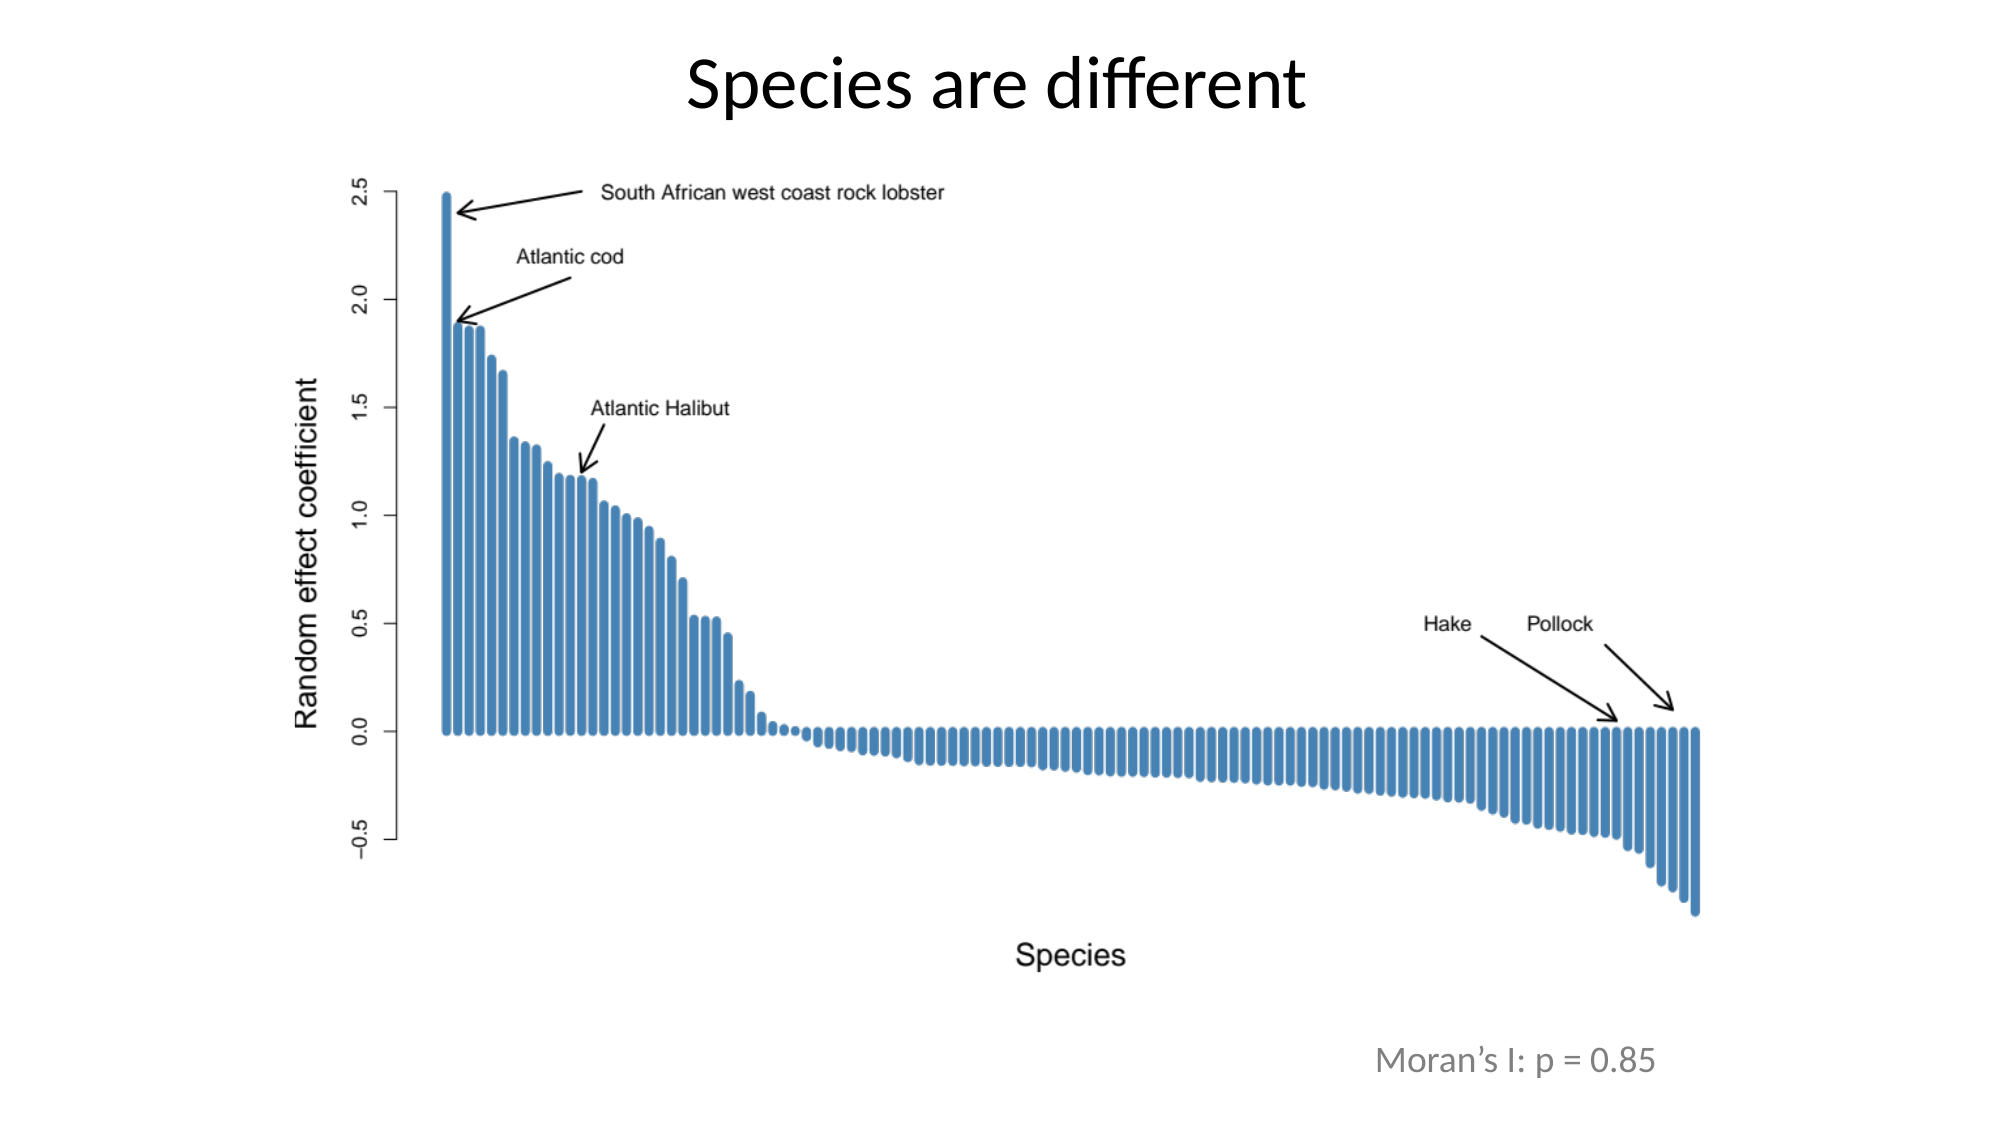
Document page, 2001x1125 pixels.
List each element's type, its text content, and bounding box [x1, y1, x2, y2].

text_box Species are different [672, 26, 1324, 132]
picture [294, 160, 1720, 981]
text_box Moran’s I: p = 0.85 [1360, 1027, 1672, 1088]
